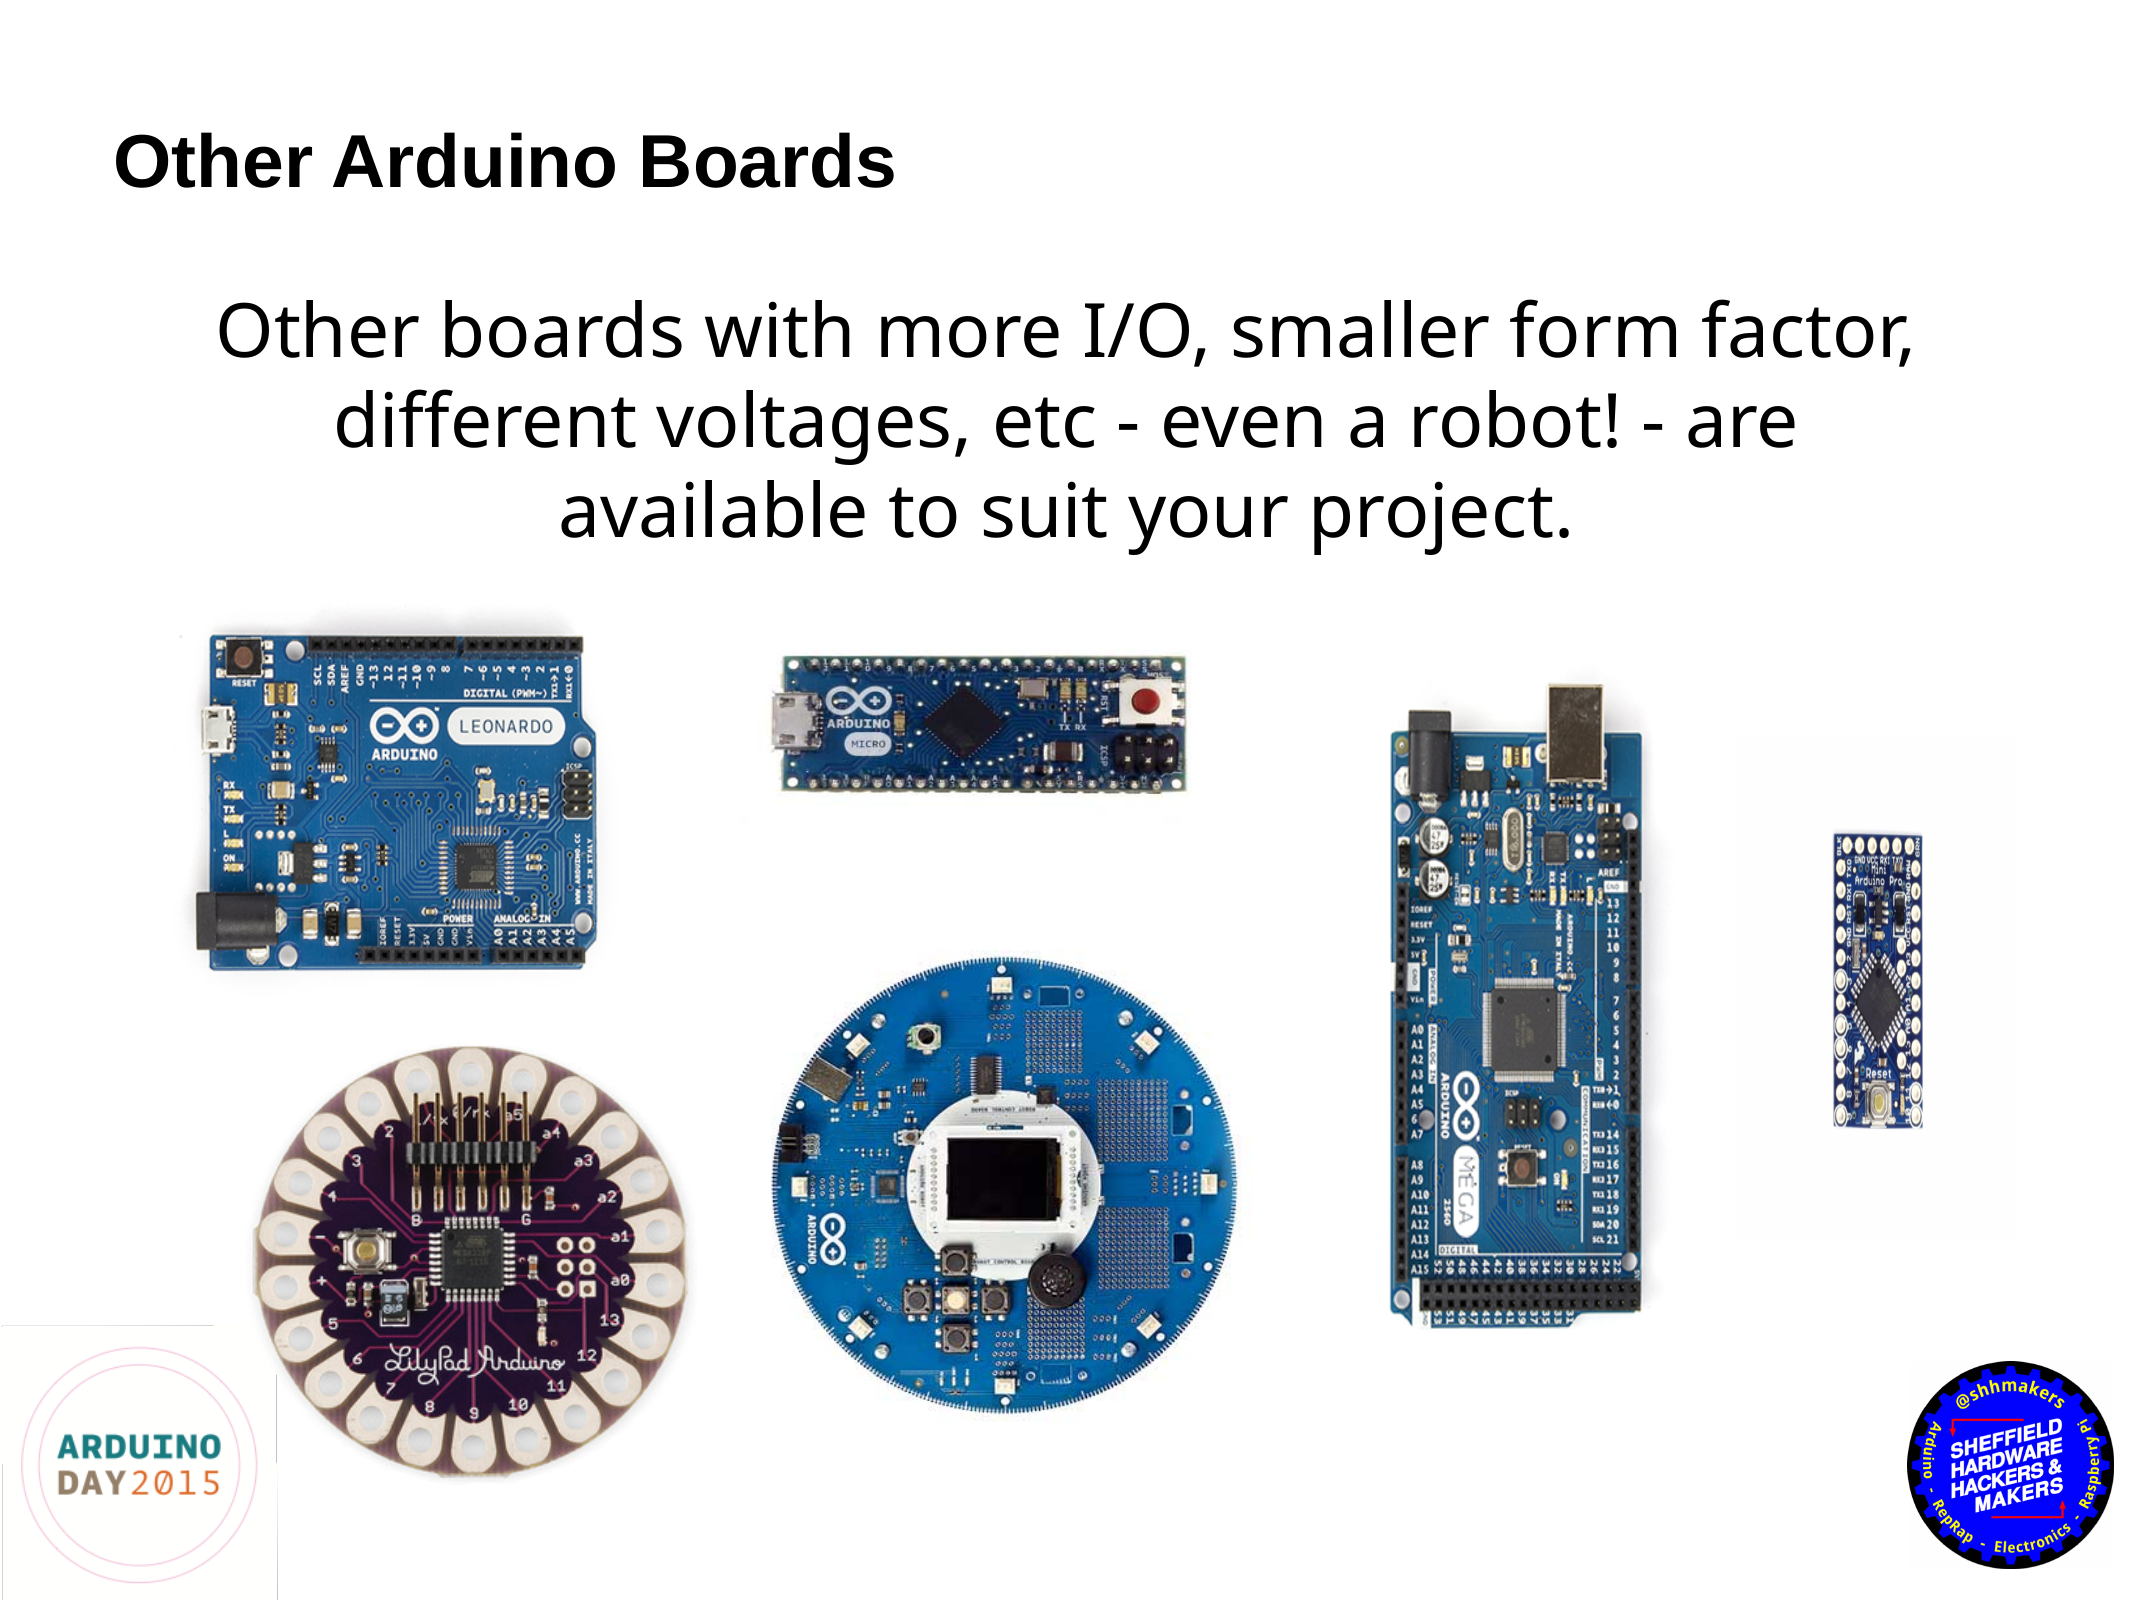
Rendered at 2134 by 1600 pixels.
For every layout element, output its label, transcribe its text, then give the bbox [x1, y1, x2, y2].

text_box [116, 593, 2017, 1486]
picture [1907, 1361, 2115, 1569]
picture [1, 1324, 279, 1600]
text_box Other boards with more I/O, smaller form factor, different voltages, etc - even a robot! - are available to suit your project. [163, 274, 1970, 561]
text_box Other Arduino Boards [105, 103, 907, 211]
